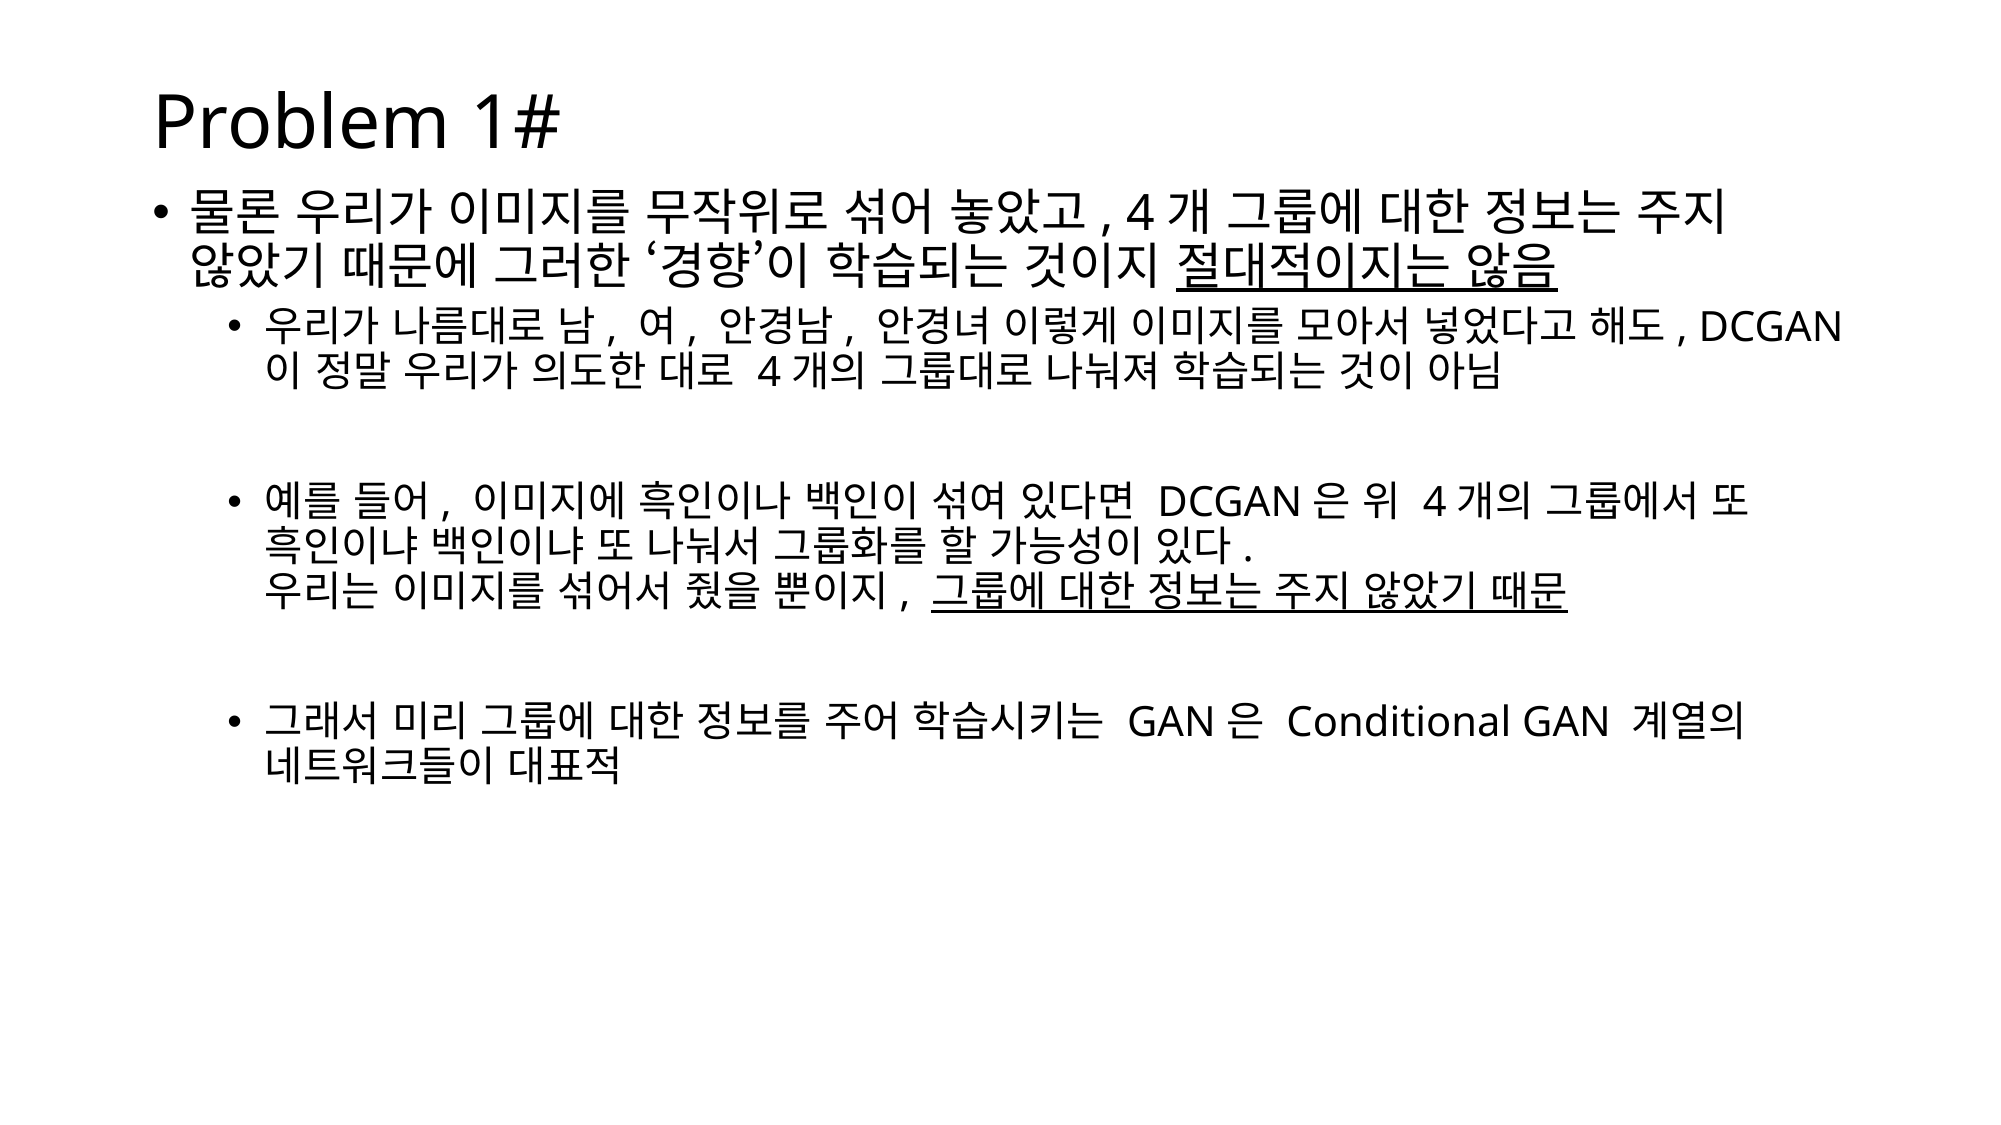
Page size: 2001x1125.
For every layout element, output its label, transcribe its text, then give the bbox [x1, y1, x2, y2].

title Problem 1# [137, 59, 1863, 179]
list 물론 우리가 이미지를 무작위로 섞어 놓았고, 4개 그룹에 대한 정보는 주지 않았기 때문에 그러한 ‘경향’이 학습되는 것이지 절대적이지는 않음 우리가 나름대로 남, 여, 안경남, 안경녀 이렇게 이미지를 모아서 넣었다고 해도, DCGAN이 정말 우리가 의도한 대로 4개의 그룹대로 나눠져 학습되는 것이 아님 예를 들어, 이미지에 흑인이나 백인이 섞여 있다면 DCGAN은 위 4개의 그룹에서 또 흑인이냐 백인이냐 또 나눠서 그룹화를 할 가능성이 있다. 우리는 이미지를 섞어서 줬을 뿐이지, 그룹에 대한 정보는 주지 않았기 때문 그래서 미리 그룹에 대한 정보를 주어 학습시키는 GAN은 Conditional GAN 계열의 네트워크들이 대표적 [137, 179, 1863, 977]
